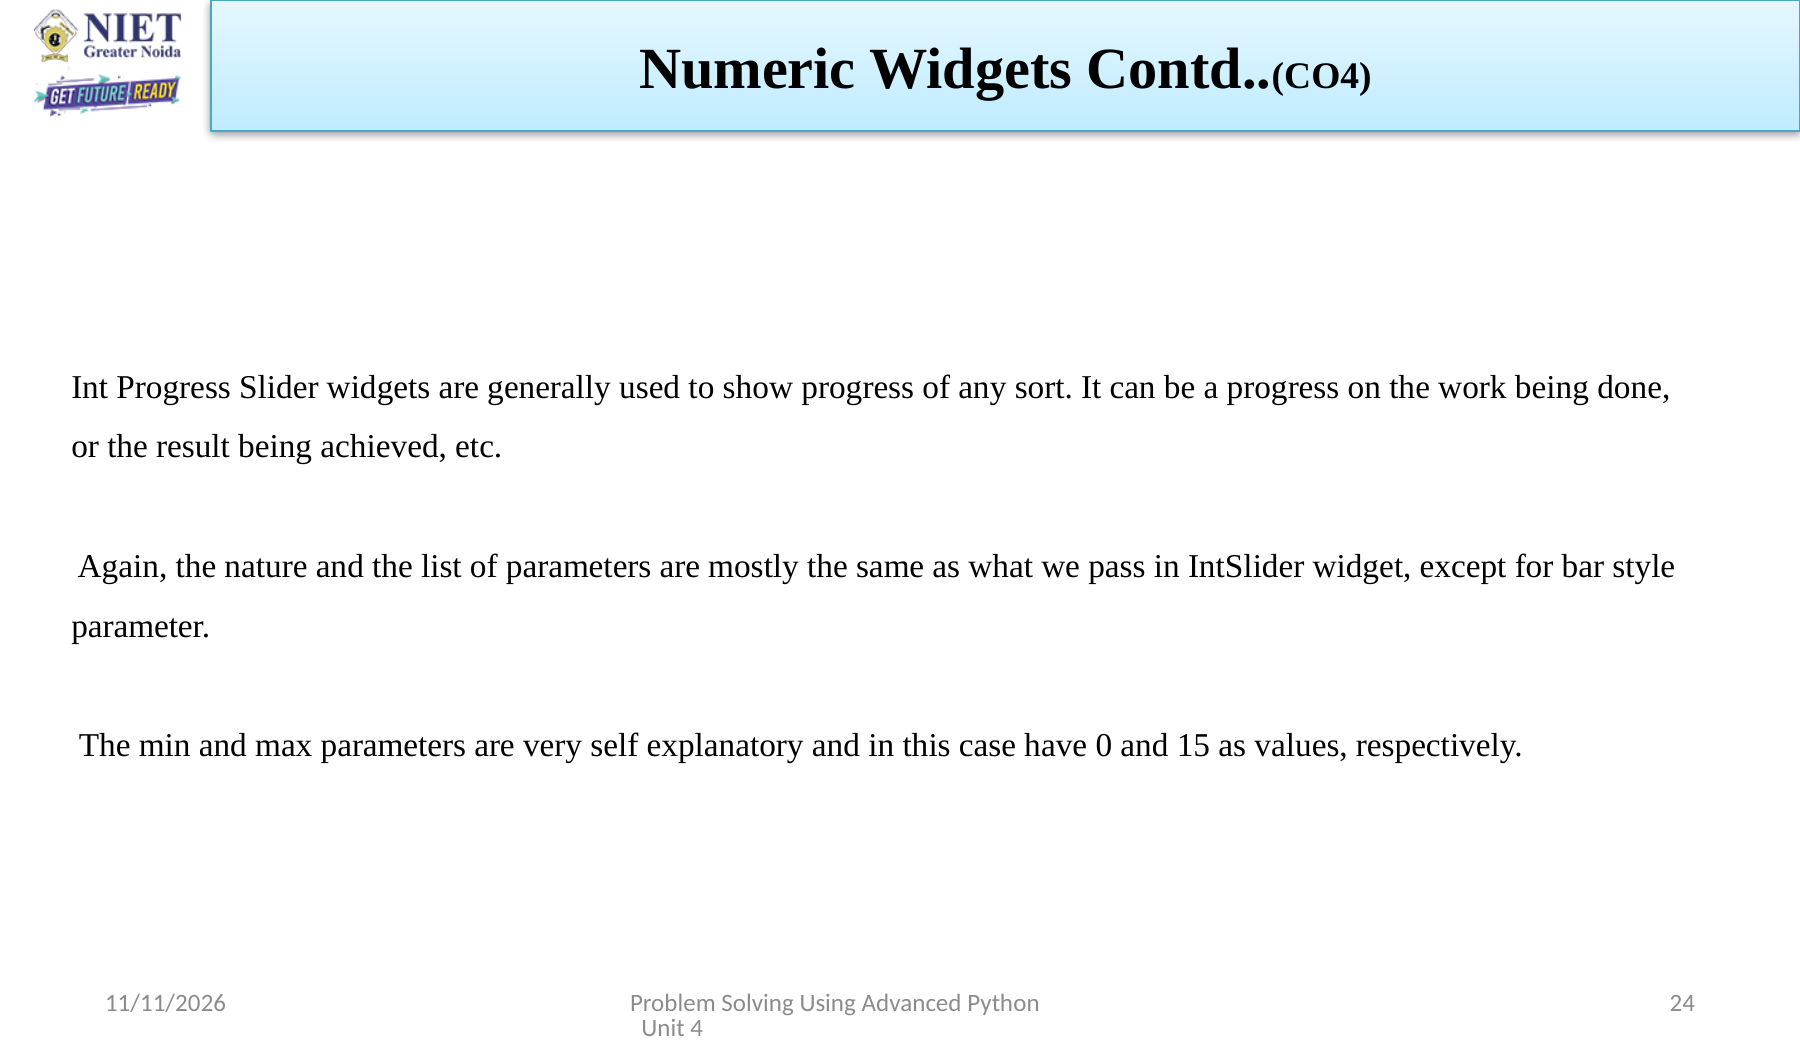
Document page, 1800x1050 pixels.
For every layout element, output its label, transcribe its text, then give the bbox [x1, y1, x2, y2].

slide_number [90, 973, 510, 1030]
slide_number 24 [1290, 973, 1710, 1030]
footer Problem Solving Using Advanced Python Unit 4 [615, 973, 1185, 1030]
picture [0, 0, 214, 126]
text_box Numeric Widgets Contd..(CO4) [216, 0, 1800, 132]
title Int Progress Slider widgets are generally used to show progress of any sort. It can be a progress on the work being done, or the result being achieved, etc. Again, the nature and the list of parameters are mostly the same as what we pass in IntSlider widget, except for bar style parameter. The min and max parameters are very self explanatory and in this case have 0 and 15 as values, respectively. [56, 189, 1710, 919]
